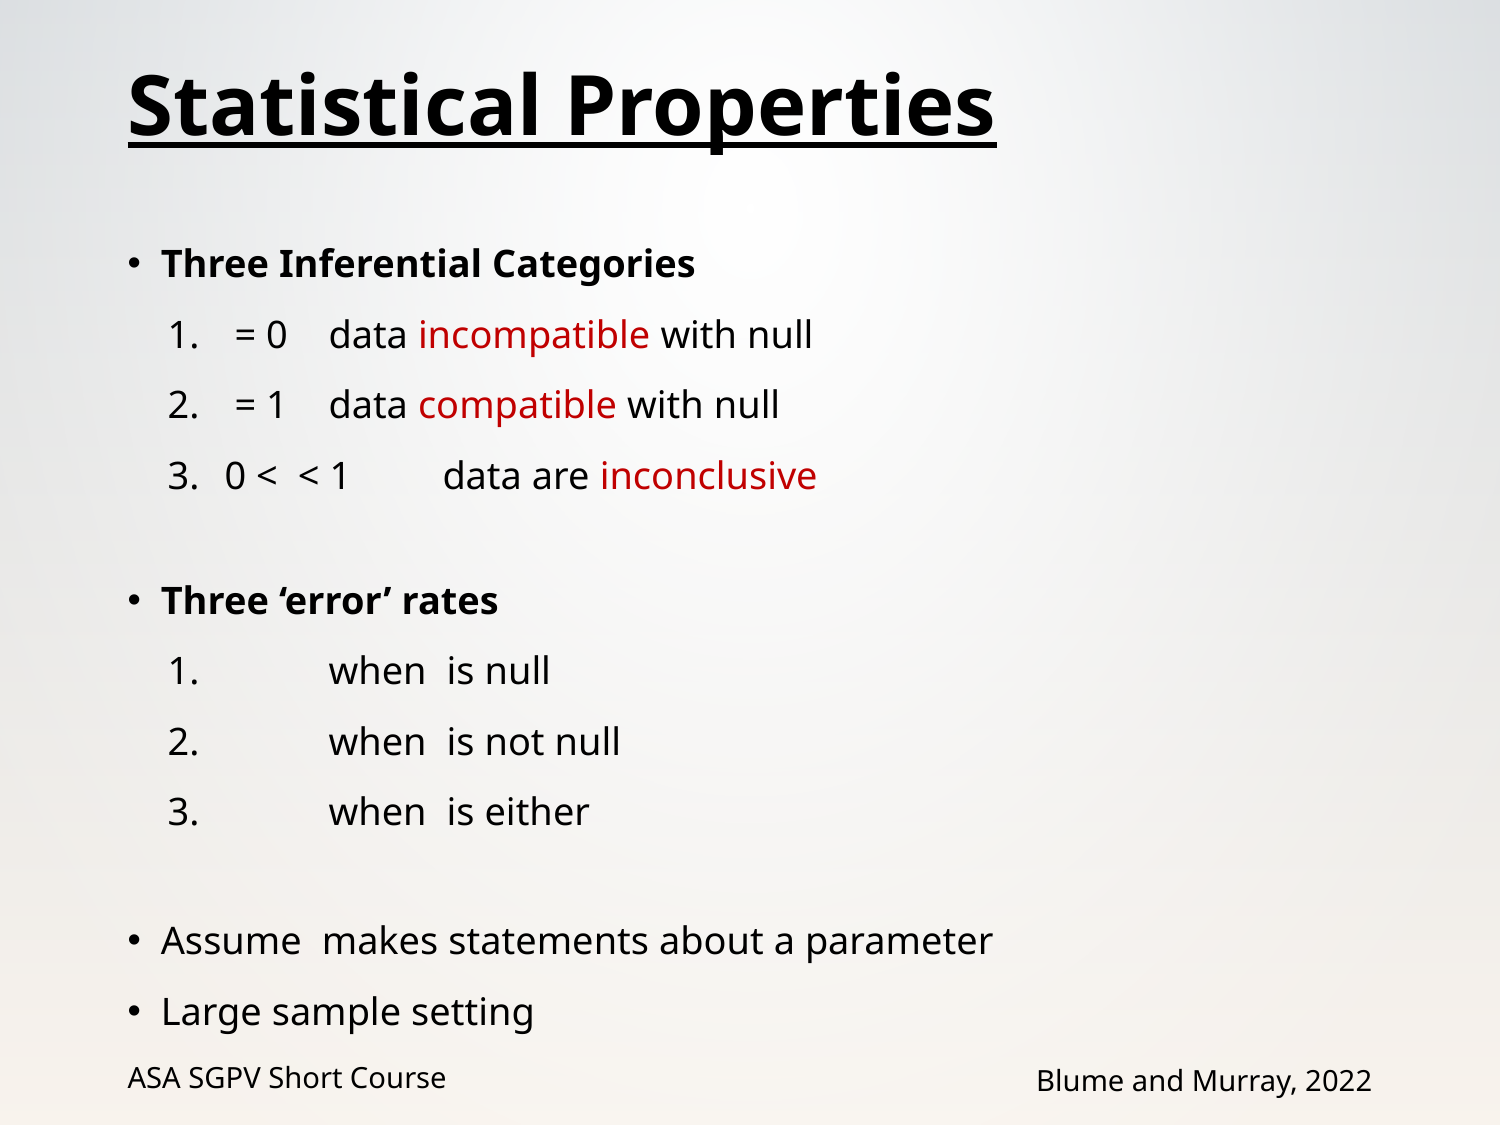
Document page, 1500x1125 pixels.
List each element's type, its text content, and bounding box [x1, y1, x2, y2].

slide_number Blume and Murray, 2022 [1004, 1049, 1388, 1110]
picture [0, 0, 1500, 1125]
title Statistical Properties [112, 37, 1388, 180]
footer ASA SGPV Short Course [112, 1049, 915, 1110]
